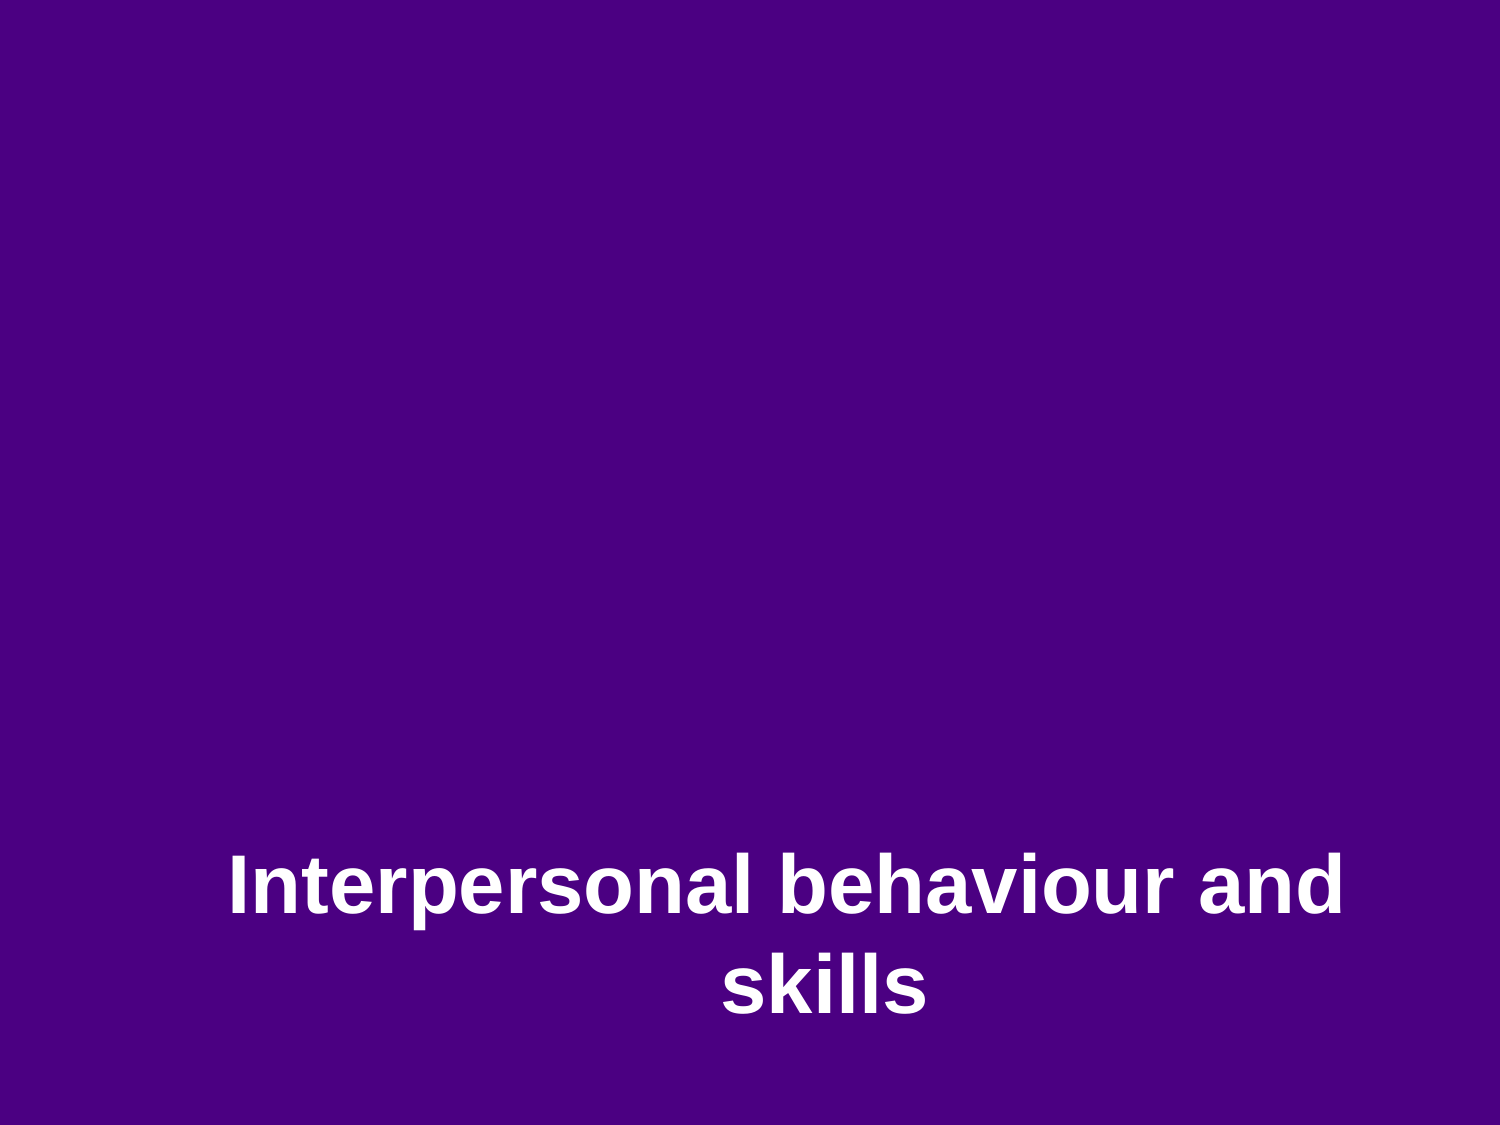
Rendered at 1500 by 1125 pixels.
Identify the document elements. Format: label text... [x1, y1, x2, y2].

title Interpersonal behaviour and skills [112, 0, 1463, 1038]
